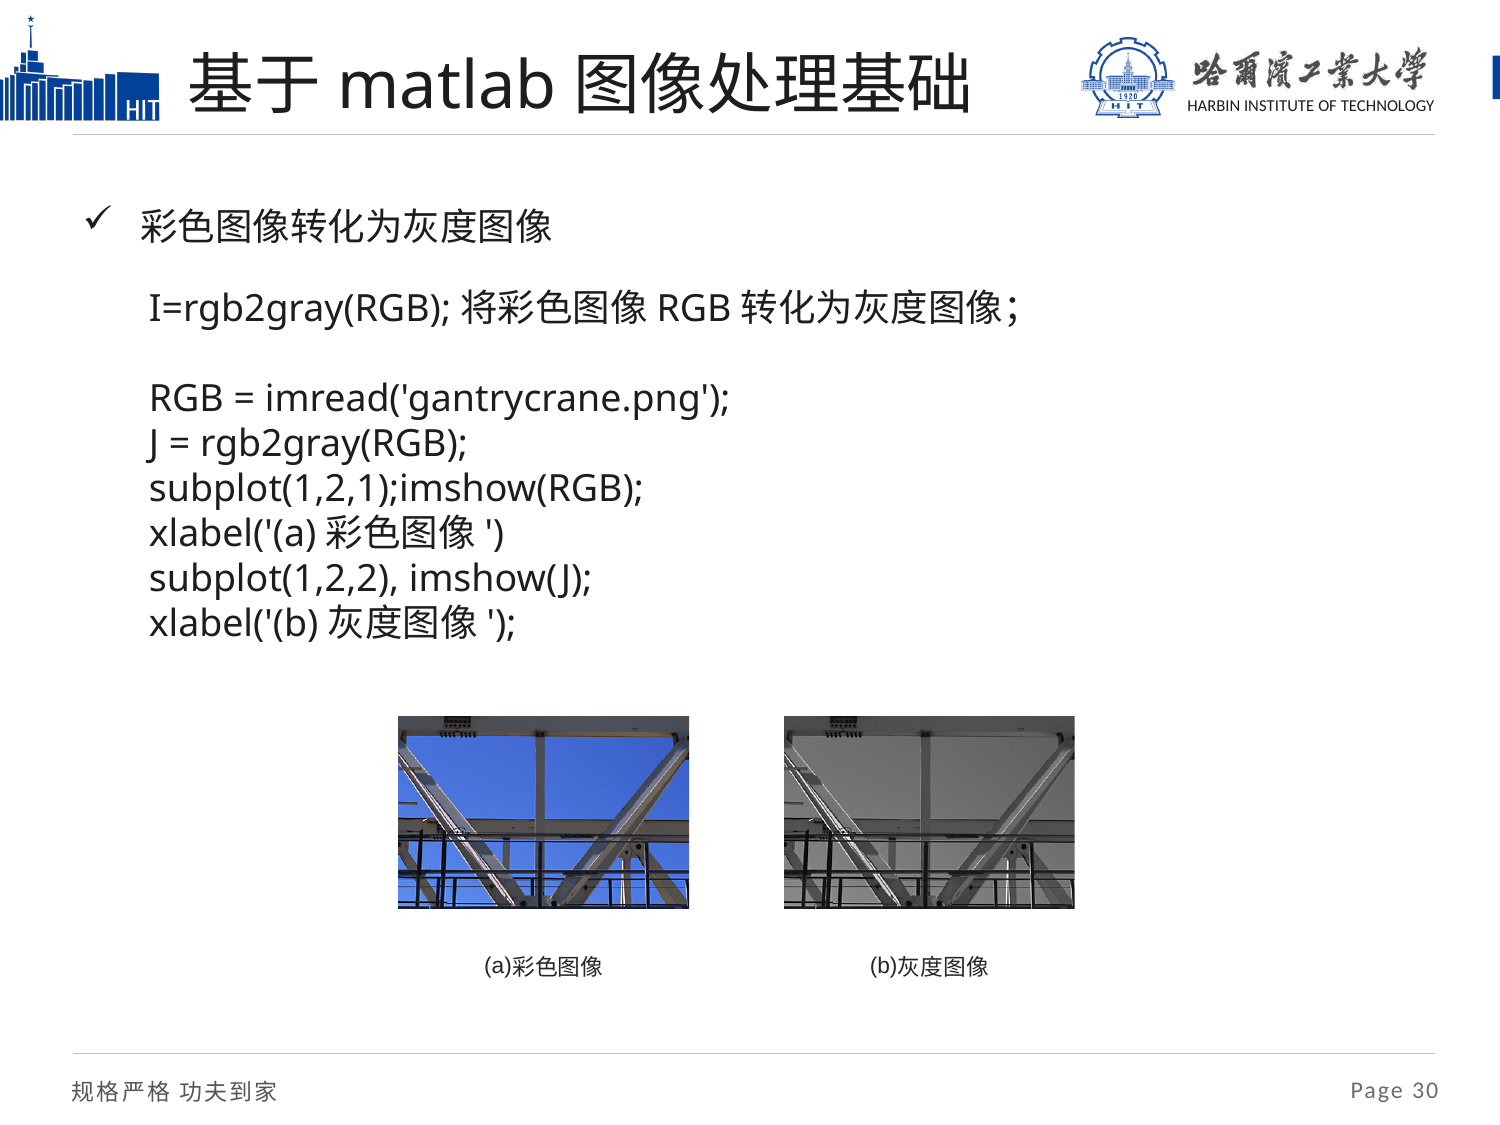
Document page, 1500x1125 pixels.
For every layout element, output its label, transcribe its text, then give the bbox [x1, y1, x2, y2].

picture [0, 15, 179, 143]
picture [1105, 37, 1175, 118]
title 基于matlab图像处理基础 [172, 23, 1105, 151]
text_box 彩色图像转化为灰度图像 [67, 195, 1376, 256]
picture [284, 495, 1160, 1125]
text_box I=rgb2gray(RGB);将彩色图像RGB转化为灰度图像； RGB = imread('gantrycrane.png'); J = rgb2gray(RGB); subplot(1,2,1);imshow(RGB); xlabel('(a)彩色图像') subplot(1,2,2), imshow(J); xlabel('(b)灰度图像'); [134, 276, 1413, 651]
